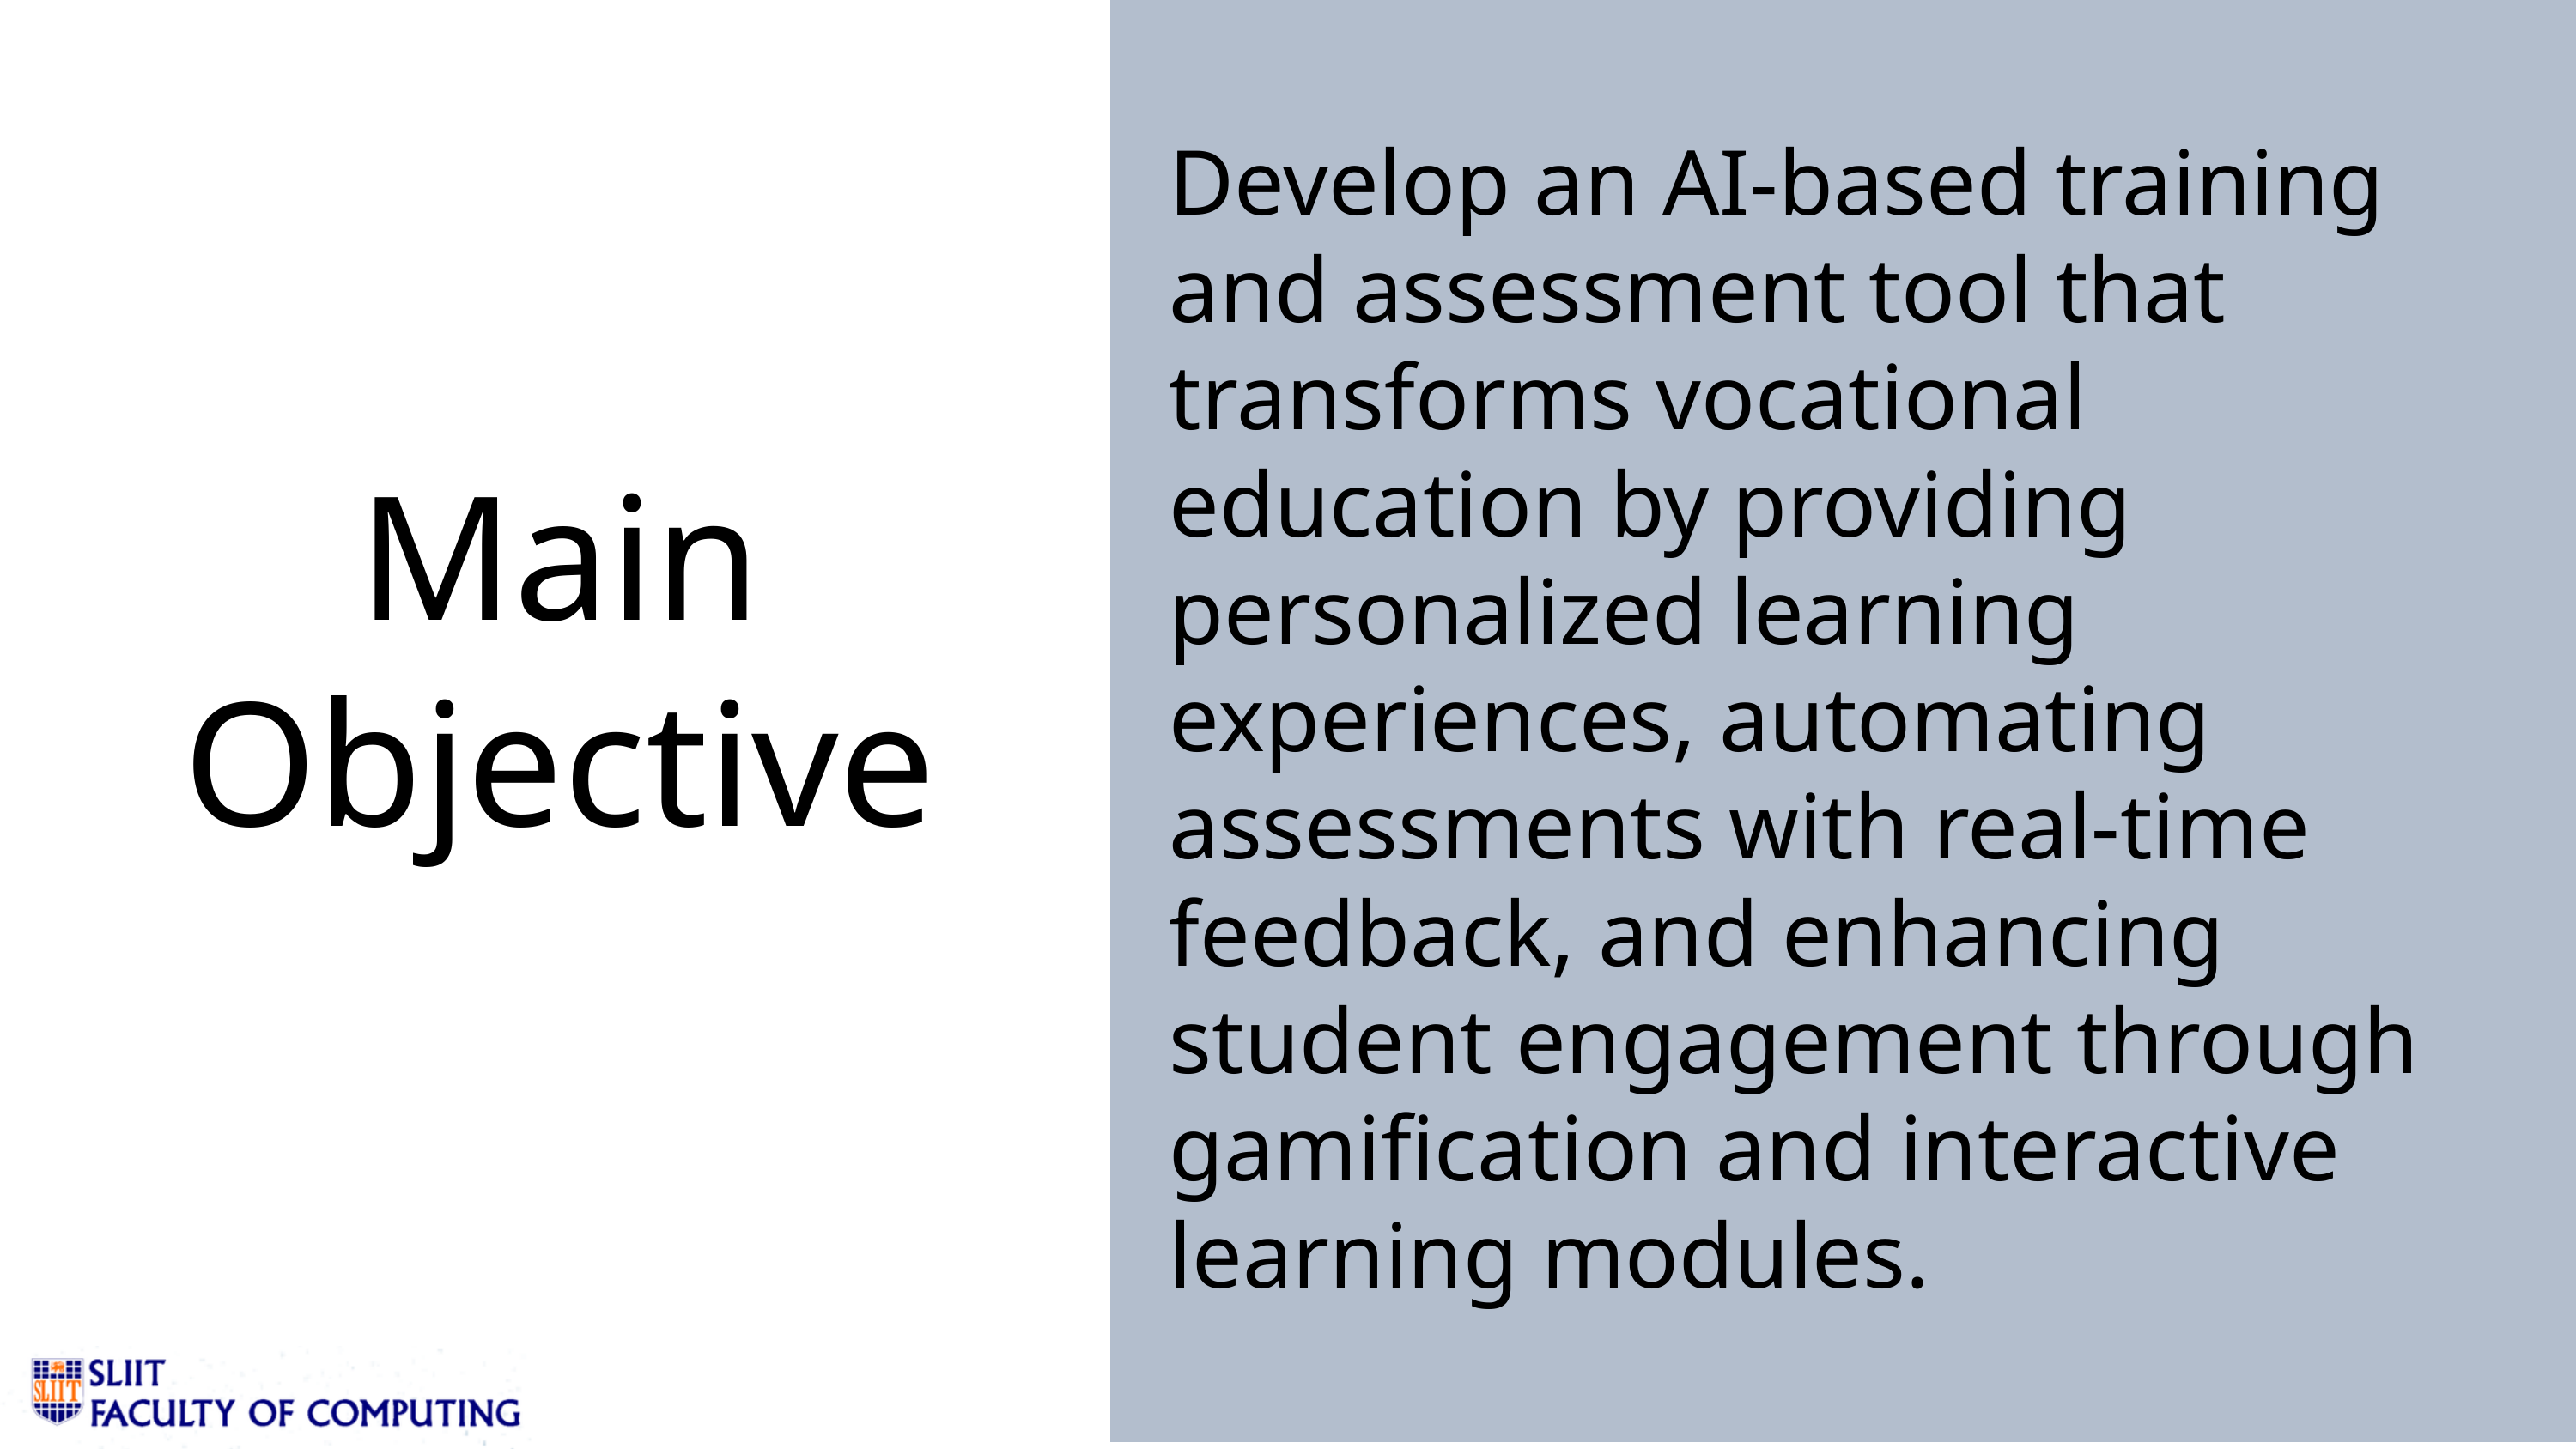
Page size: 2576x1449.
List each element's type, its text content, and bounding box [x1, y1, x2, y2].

text_box [0, 1346, 532, 1449]
text_box Develop an AI-based training and assessment tool that transforms vocational education by providing personalized learning experiences, automating assessments with real-time feedback, and enhancing student engagement through gamification and interactive learning modules. [1169, 125, 2518, 1307]
text_box Main Objective [9, 448, 1110, 861]
text_box [1110, 0, 2576, 1442]
